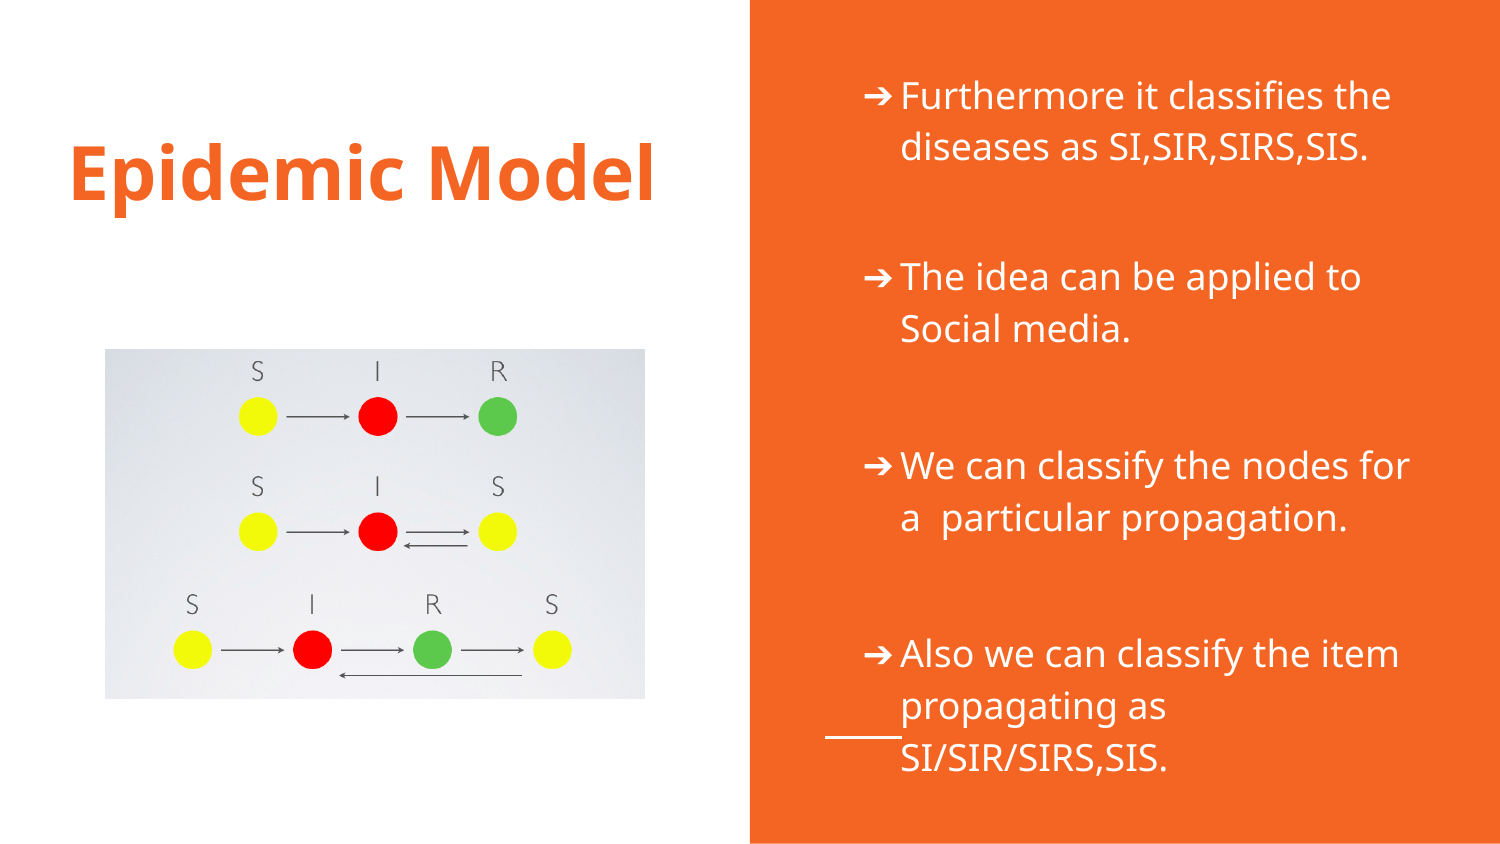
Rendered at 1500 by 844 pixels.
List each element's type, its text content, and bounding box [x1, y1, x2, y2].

title Epidemic Model [31, 103, 695, 230]
list Furthermore it classifies the diseases as SI,SIR,SIRS,SIS. The idea can be applied to Social media. We can classify the nodes for a particular propagation. Also we can classify the item propagating as SI/SIR/SIRS,SIS. [810, 118, 1440, 725]
picture [105, 349, 645, 699]
